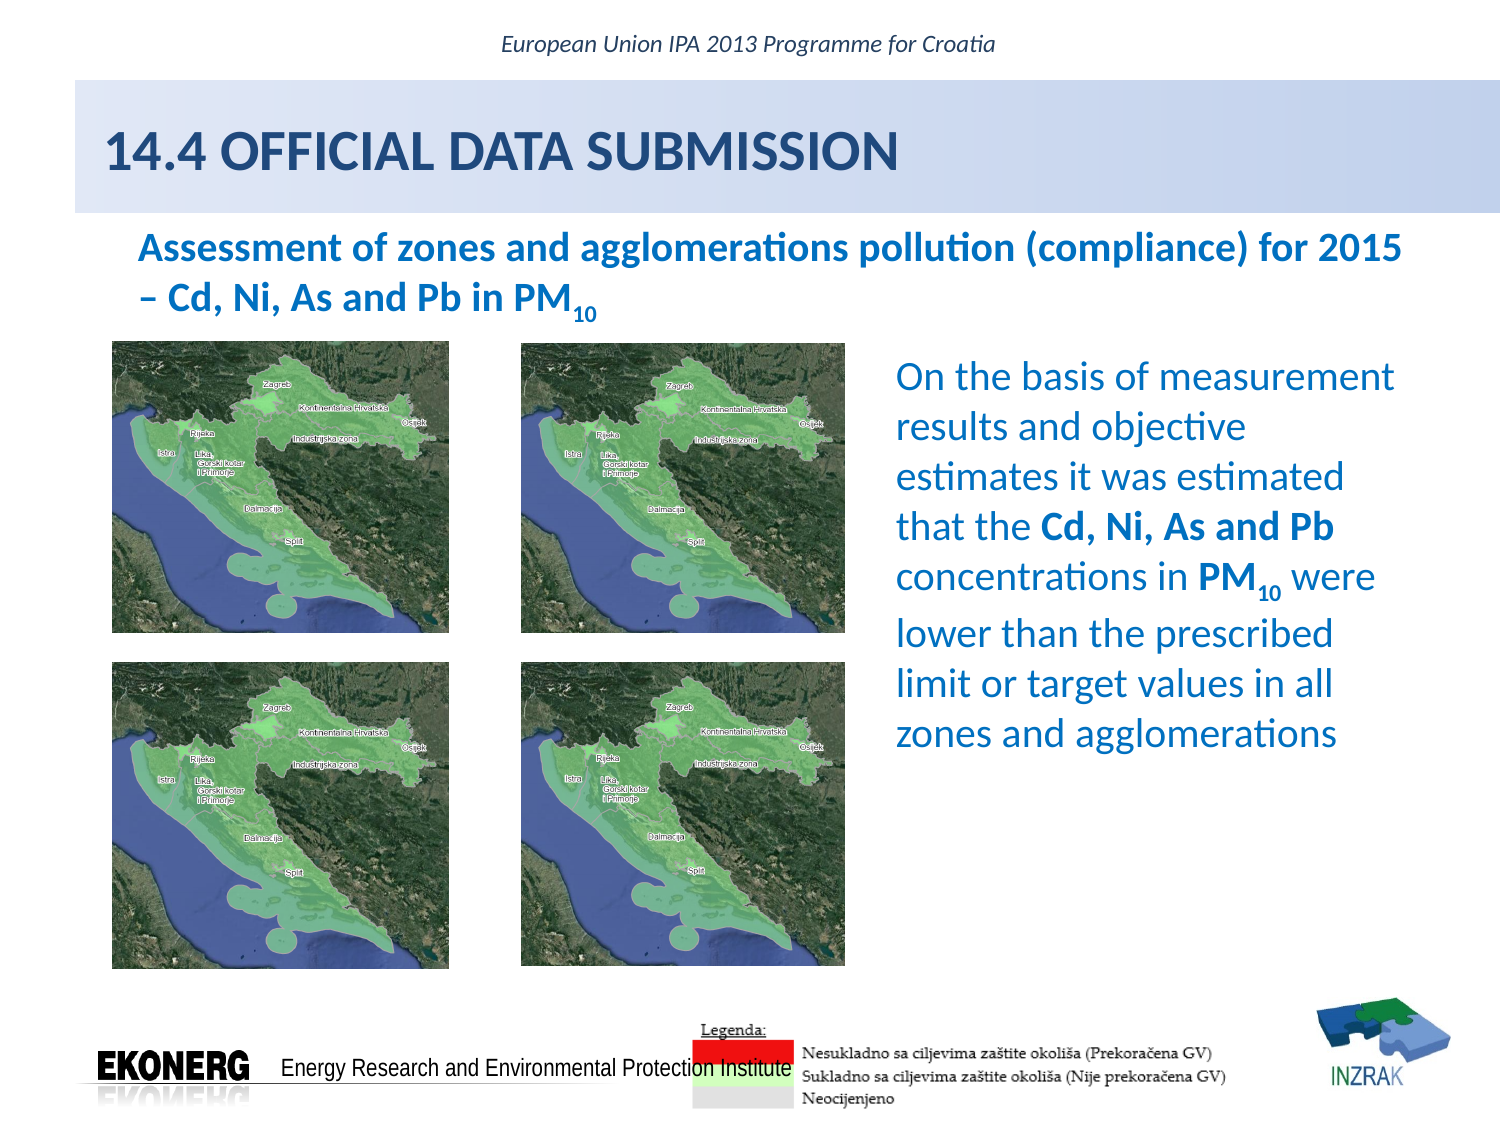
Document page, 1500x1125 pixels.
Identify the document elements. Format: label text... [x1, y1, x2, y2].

picture [521, 343, 845, 633]
text_box European Union IPA 2013 Programme for Croatia [0, 23, 1498, 71]
picture [689, 1018, 1237, 1116]
picture [111, 662, 449, 969]
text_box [72, 1043, 812, 1112]
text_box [61, 1038, 636, 1112]
text_box On the basis of measurement results and objective estimates it was estimated that the Cd, Ni, As and Pb concentrations in PM10 were lower than the prescribed limit or target values in all zones and agglomerations [881, 341, 1417, 764]
text_box Assessment of zones and agglomerations pollution (compliance) for 2015 – Cd, Ni, As and Pb in PM10 [48, 212, 1447, 1040]
picture [1315, 996, 1451, 1093]
picture [111, 341, 449, 633]
title 14.4 OFFICIAL DATA SUBMISSION [75, 80, 1500, 213]
picture [521, 662, 845, 967]
